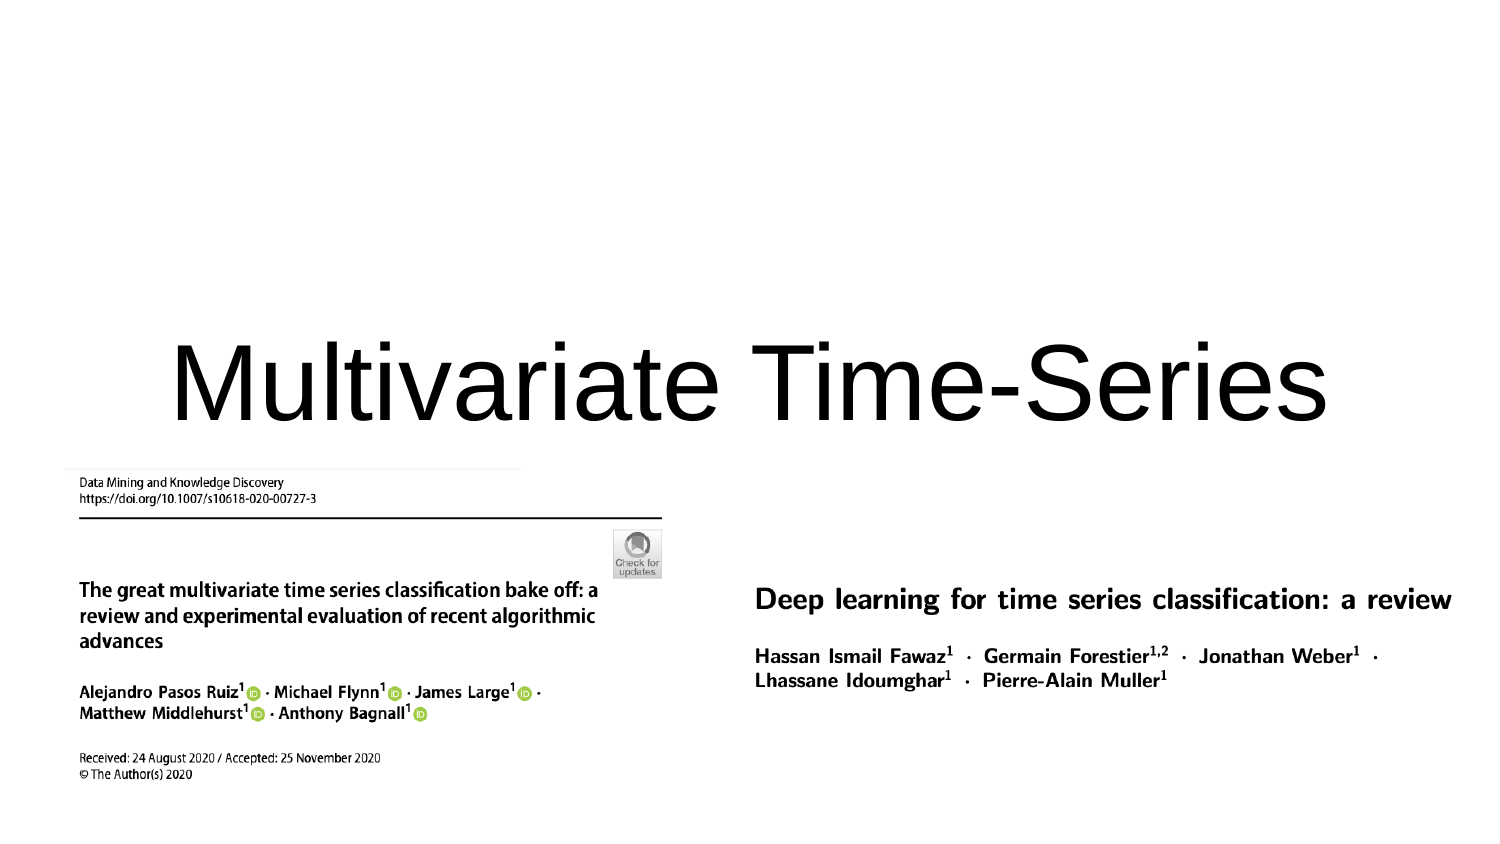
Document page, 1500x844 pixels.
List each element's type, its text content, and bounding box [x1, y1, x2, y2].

title Multivariate Time-Series [51, 122, 1449, 459]
picture [732, 568, 1474, 705]
picture [64, 468, 696, 793]
